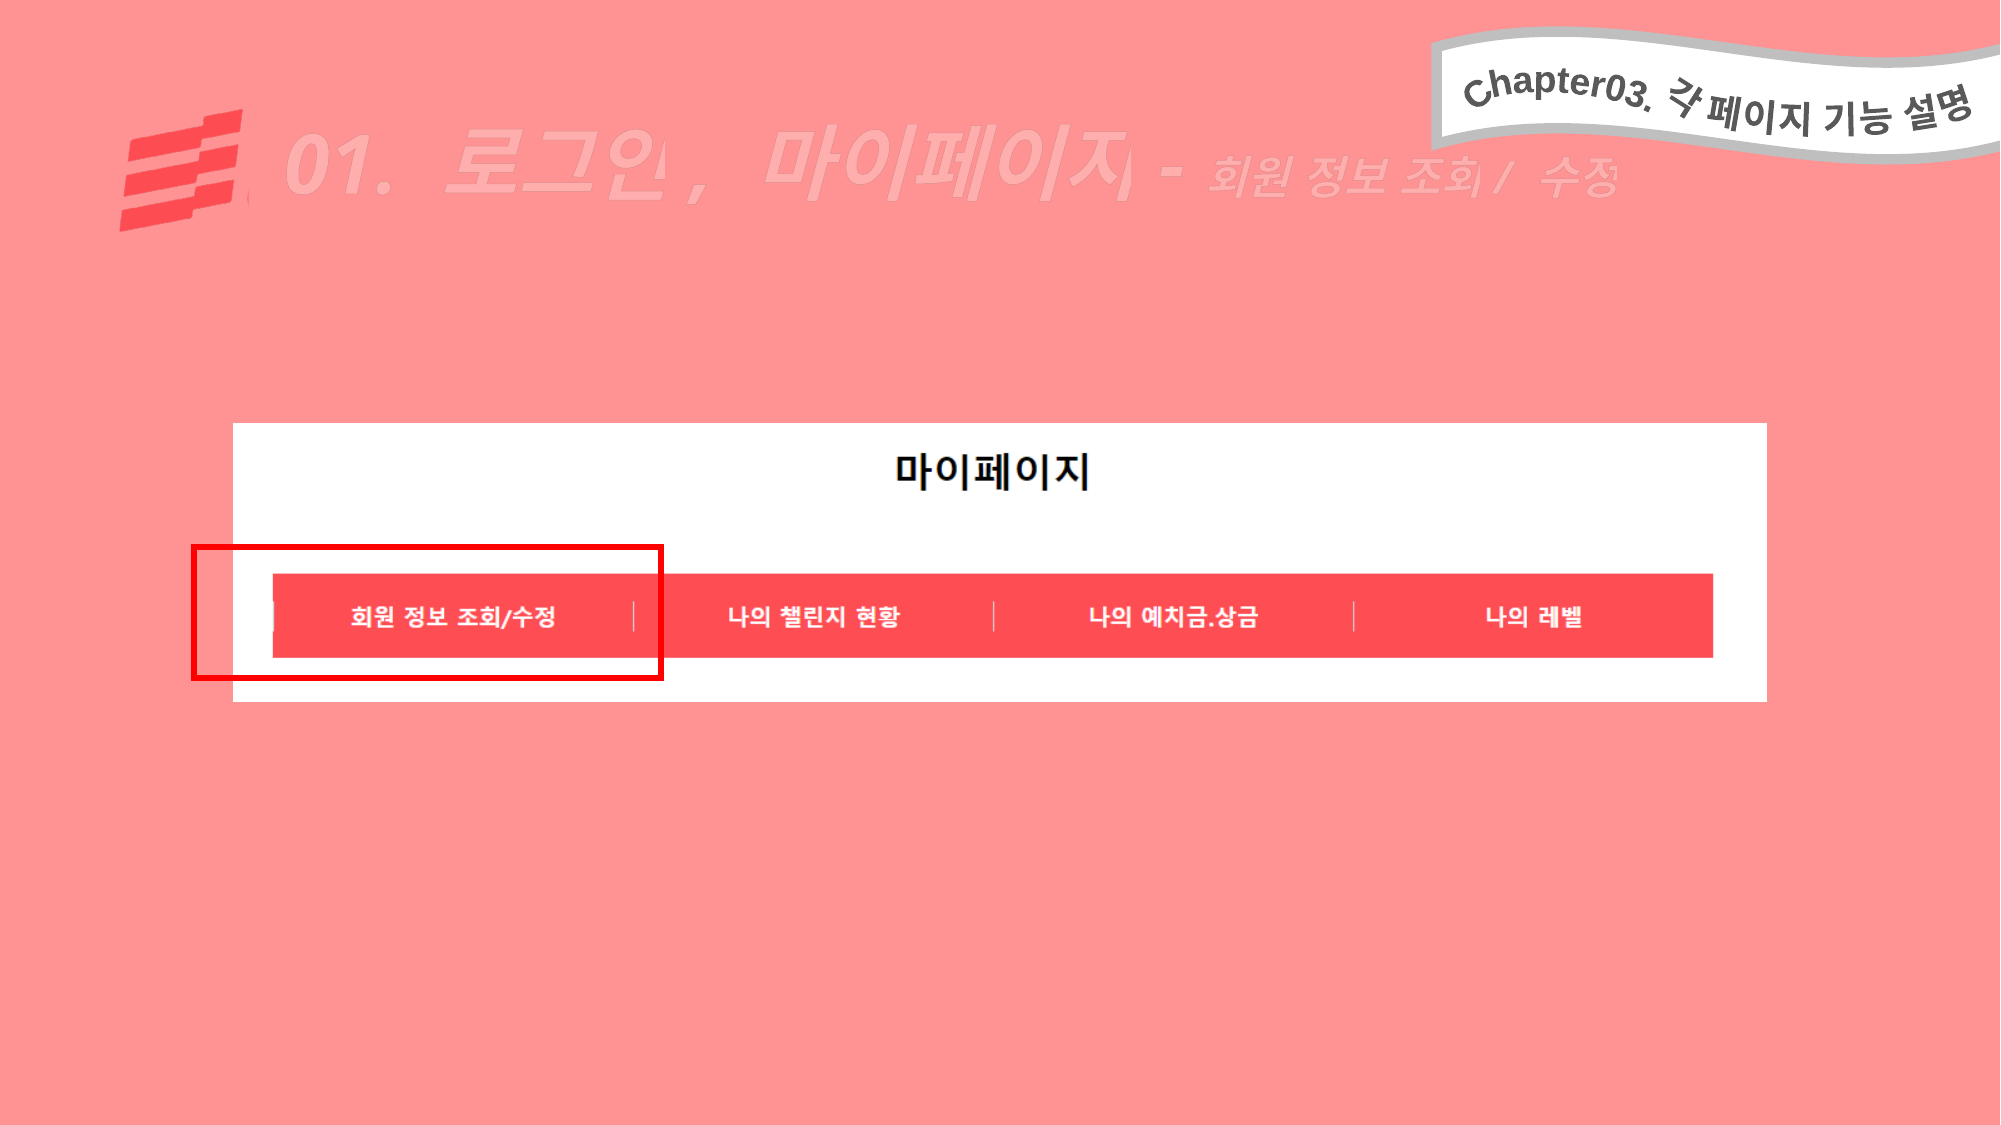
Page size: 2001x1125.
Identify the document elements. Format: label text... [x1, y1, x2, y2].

picture [119, 109, 249, 256]
picture [232, 423, 1767, 702]
text_box [193, 546, 232, 679]
text_box [1435, 30, 2000, 161]
title 01. 로그인, 마이페이지-회원 정보 조회/ 수정 [268, 76, 1863, 258]
